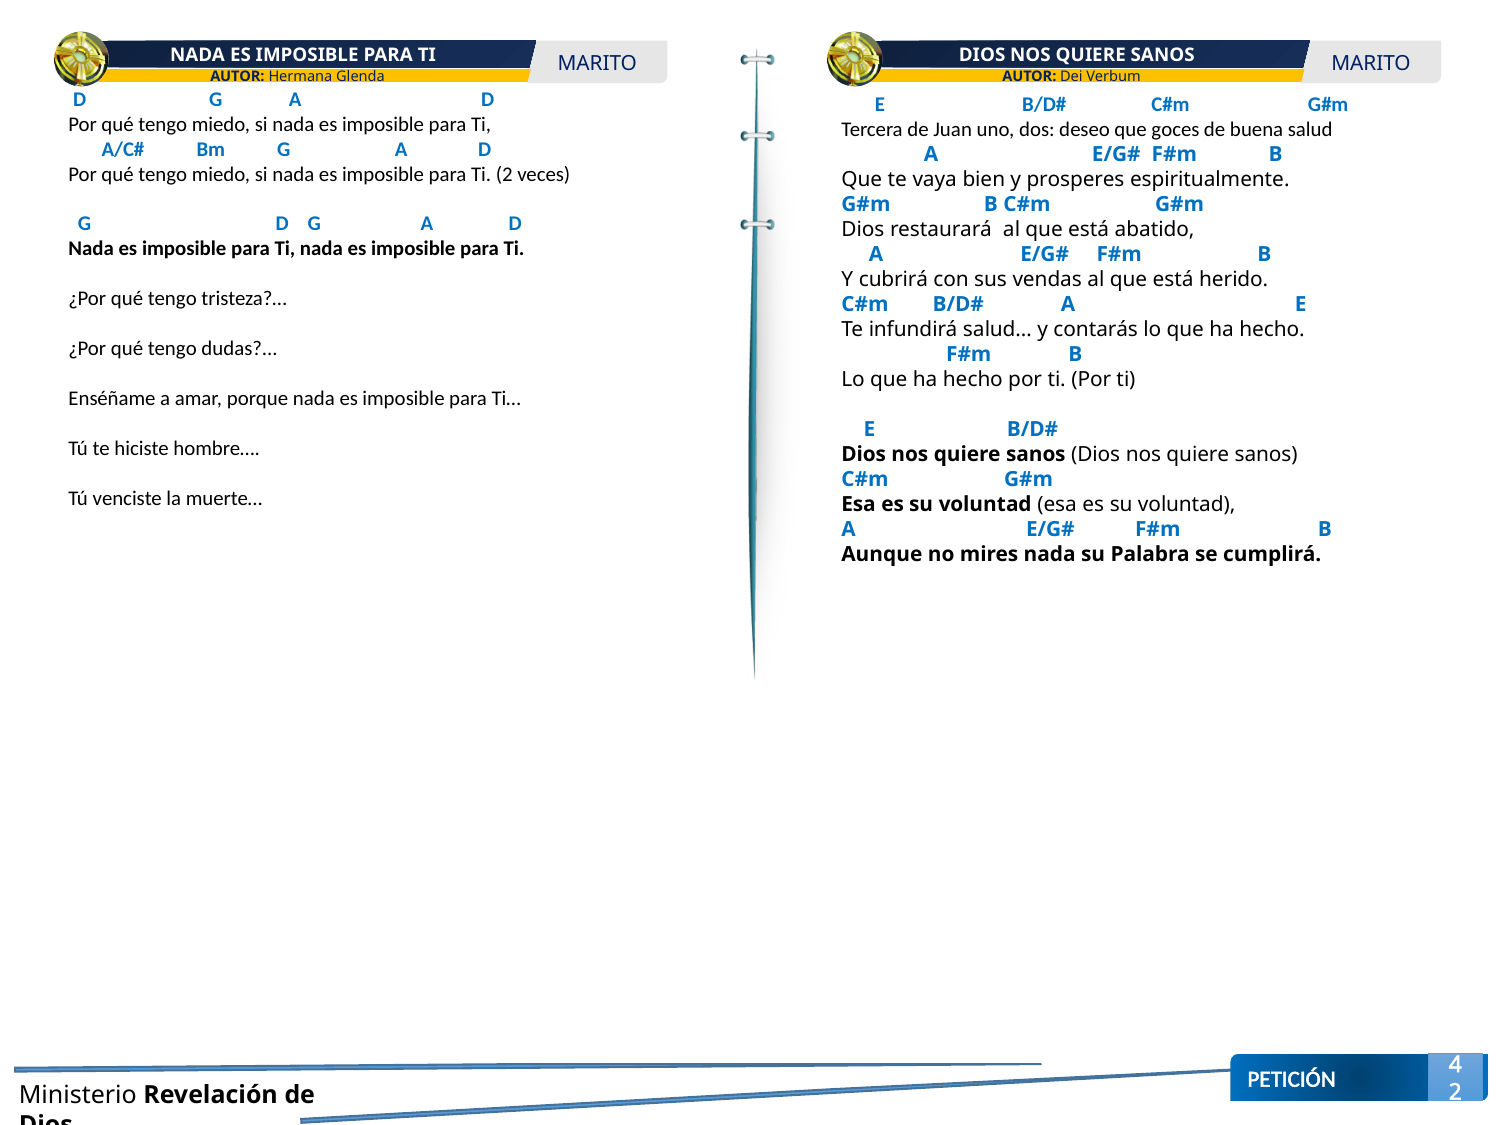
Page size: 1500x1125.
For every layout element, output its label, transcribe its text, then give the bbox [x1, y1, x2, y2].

text_box PETICIÓN [1228, 1052, 1490, 1103]
text_box D G A D Por qué tengo miedo, si nada es imposible para Ti, A/C# Bm G A D Por qué tengo miedo, si nada es imposible para Ti. (2 veces) G D G A D Nada es imposible para Ti, nada es imposible para Ti. ¿Por qué tengo tristeza?… ¿Por qué tengo dudas?... Enséñame a amar, porque nada es imposible para Ti… Tú te hiciste hombre…. Tú venciste la muerte… [53, 77, 709, 538]
text_box E B/D# C#m G#m Tercera de Juan uno, dos: deseo que goces de buena salud A E/G# F#m B Que te vaya bien y prosperes espiritualmente. G#m B C#m G#m Dios restaurará al que está abatido, A E/G# F#m B Y cubrirá con sus vendas al que está herido. C#m B/D# A E Te infundirá salud… y contarás lo que ha hecho. F#m B Lo que ha hecho por ti. (Por ti) E B/D# Dios nos quiere sanos (Dios nos quiere sanos) C#m G#m Esa es su voluntad (esa es su voluntad), A E/G# F#m B Aunque no mires nada su Palabra se cumplirá. [826, 83, 1500, 573]
picture [434, 39, 1076, 680]
text_box NADA ES IMPOSIBLE PARA TI [109, 39, 538, 69]
text_box MARITO [1300, 39, 1443, 85]
text_box AUTOR: Dei Verbum [883, 68, 1306, 84]
text_box [389, 1068, 1228, 1119]
slide_number 42 [1428, 1053, 1483, 1101]
text_box Ministerio Revelación de Dios [3, 1070, 389, 1125]
text_box [14, 1063, 1042, 1070]
text_box DIOS NOS QUIERE SANOS [883, 39, 1311, 69]
text_box MARITO [526, 39, 669, 85]
text_box AUTOR: Hermana Glenda [109, 68, 533, 84]
picture [52, 31, 109, 87]
picture [826, 31, 883, 87]
